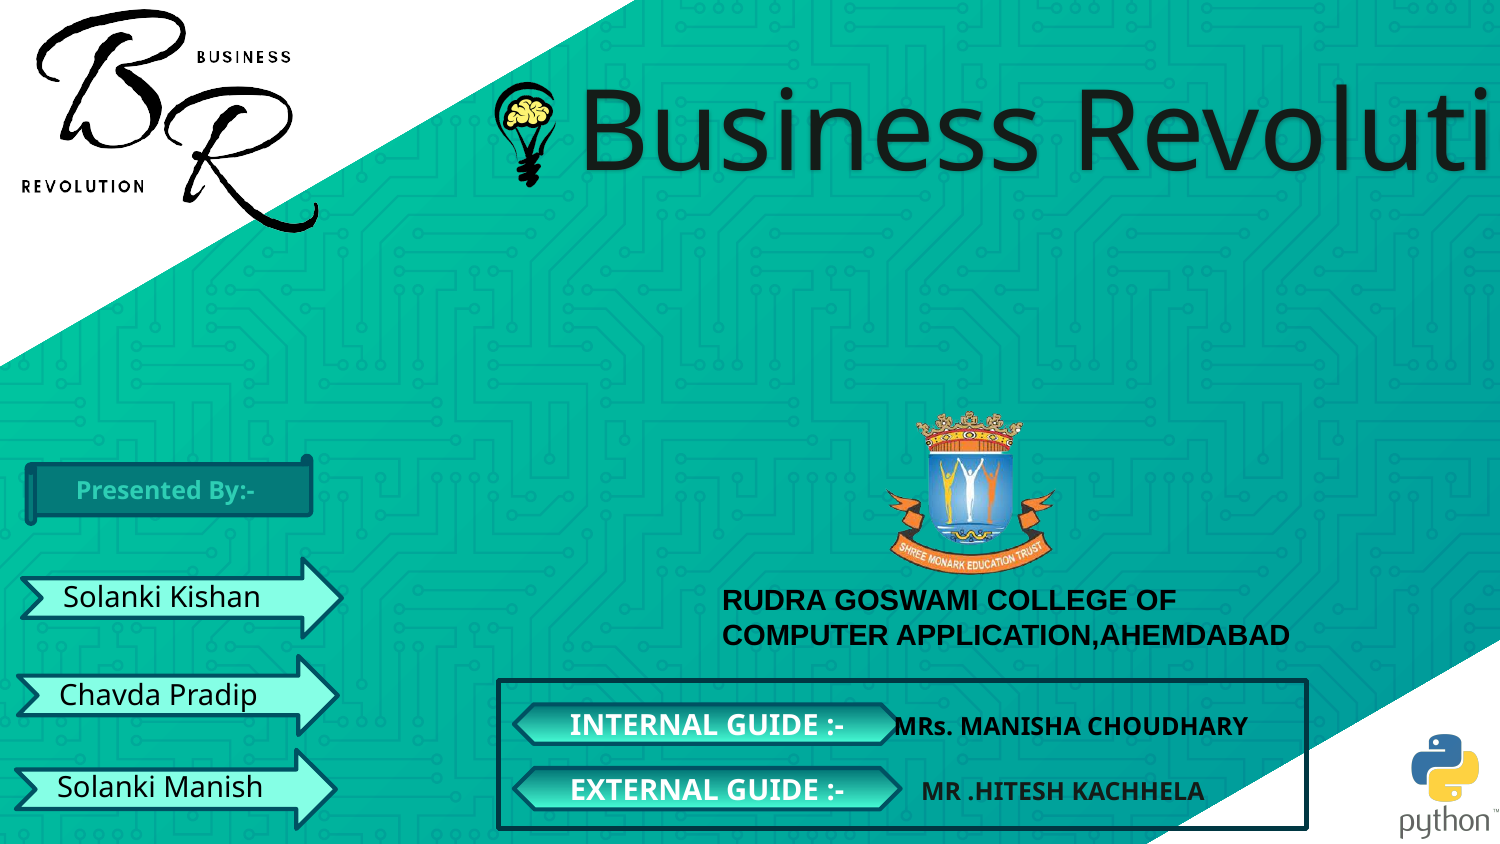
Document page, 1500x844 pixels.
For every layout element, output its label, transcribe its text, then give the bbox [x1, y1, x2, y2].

picture [0, 0, 400, 342]
picture [446, 53, 604, 203]
text_box Solanki Kishan [48, 570, 316, 621]
text_box Chavda Pradip [44, 668, 312, 719]
text_box Presented By:- [24, 453, 314, 526]
picture [885, 411, 1056, 575]
text_box [15, 673, 44, 718]
text_box Solanki Manish [42, 760, 310, 811]
text_box RUDRA GOSWAMI COLLEGE OF COMPUTER APPLICATION,AHEMDABAD [707, 574, 1500, 659]
picture [1349, 733, 1500, 841]
text_box [498, 680, 1307, 829]
text_box [300, 556, 345, 640]
text_box MR .HITESH KACHHELA [906, 763, 1344, 813]
text_box [19, 576, 48, 620]
text_box [296, 653, 340, 737]
text_box MRs. MANISHA CHOUDHARY [820, 703, 1322, 749]
text_box [13, 747, 338, 831]
title Business Revolution [576, 0, 1500, 195]
